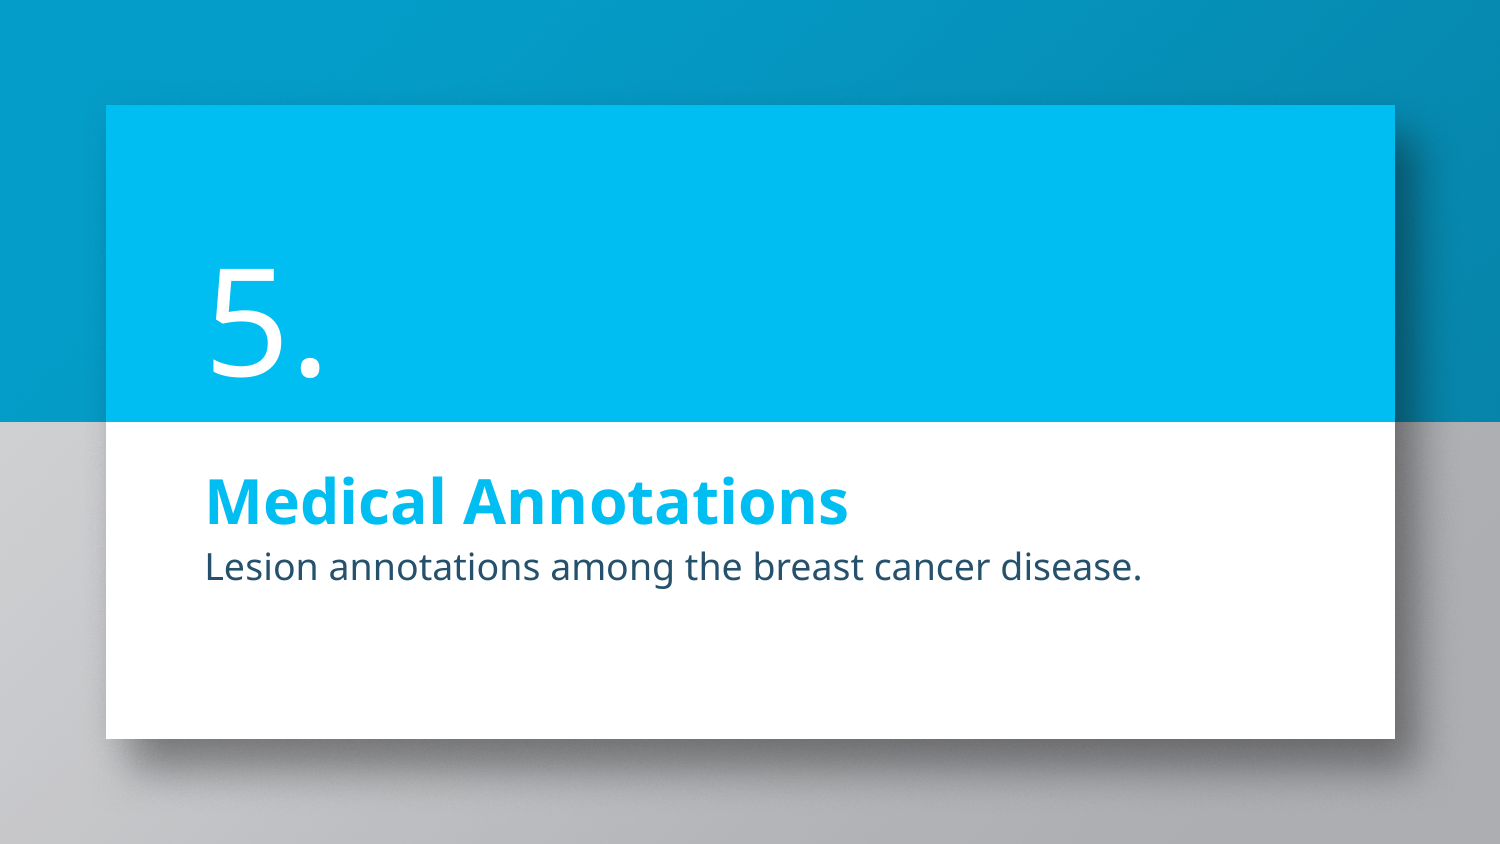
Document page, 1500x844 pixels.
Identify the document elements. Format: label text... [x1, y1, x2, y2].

subtitle Lesion annotations among the breast cancer disease. [189, 528, 1311, 658]
text_box 5. [189, 142, 474, 422]
picture [0, 423, 1500, 844]
title Medical Annotations [189, 447, 1311, 528]
